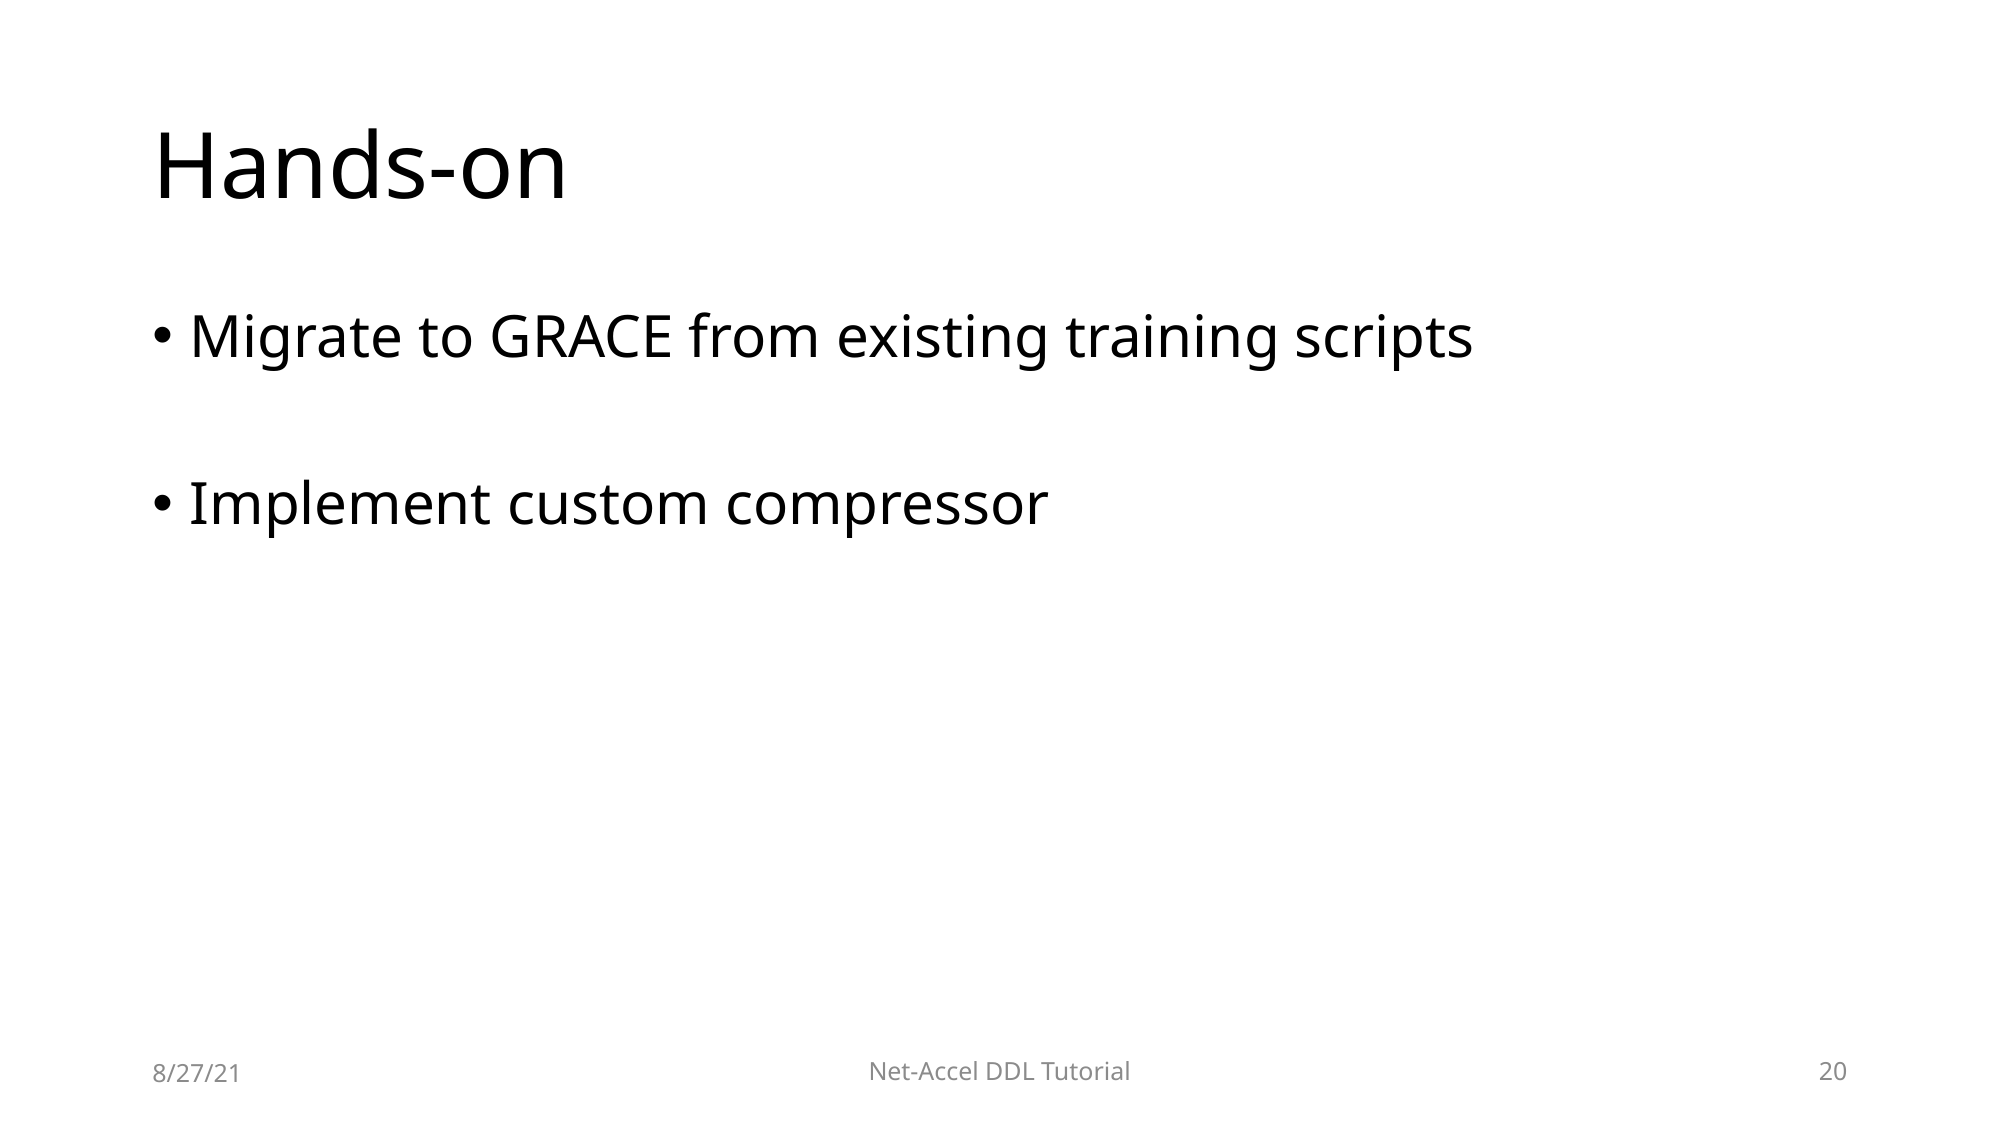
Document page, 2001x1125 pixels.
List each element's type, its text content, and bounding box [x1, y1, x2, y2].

title Hands-on [137, 59, 1863, 278]
slide_number 109 [1412, 1042, 1863, 1103]
list Migrate to GRACE from existing training scripts Implement custom compressor [137, 299, 1863, 1014]
footer Net-Accel DDL Tutorial [662, 1042, 1338, 1103]
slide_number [137, 1042, 588, 1103]
